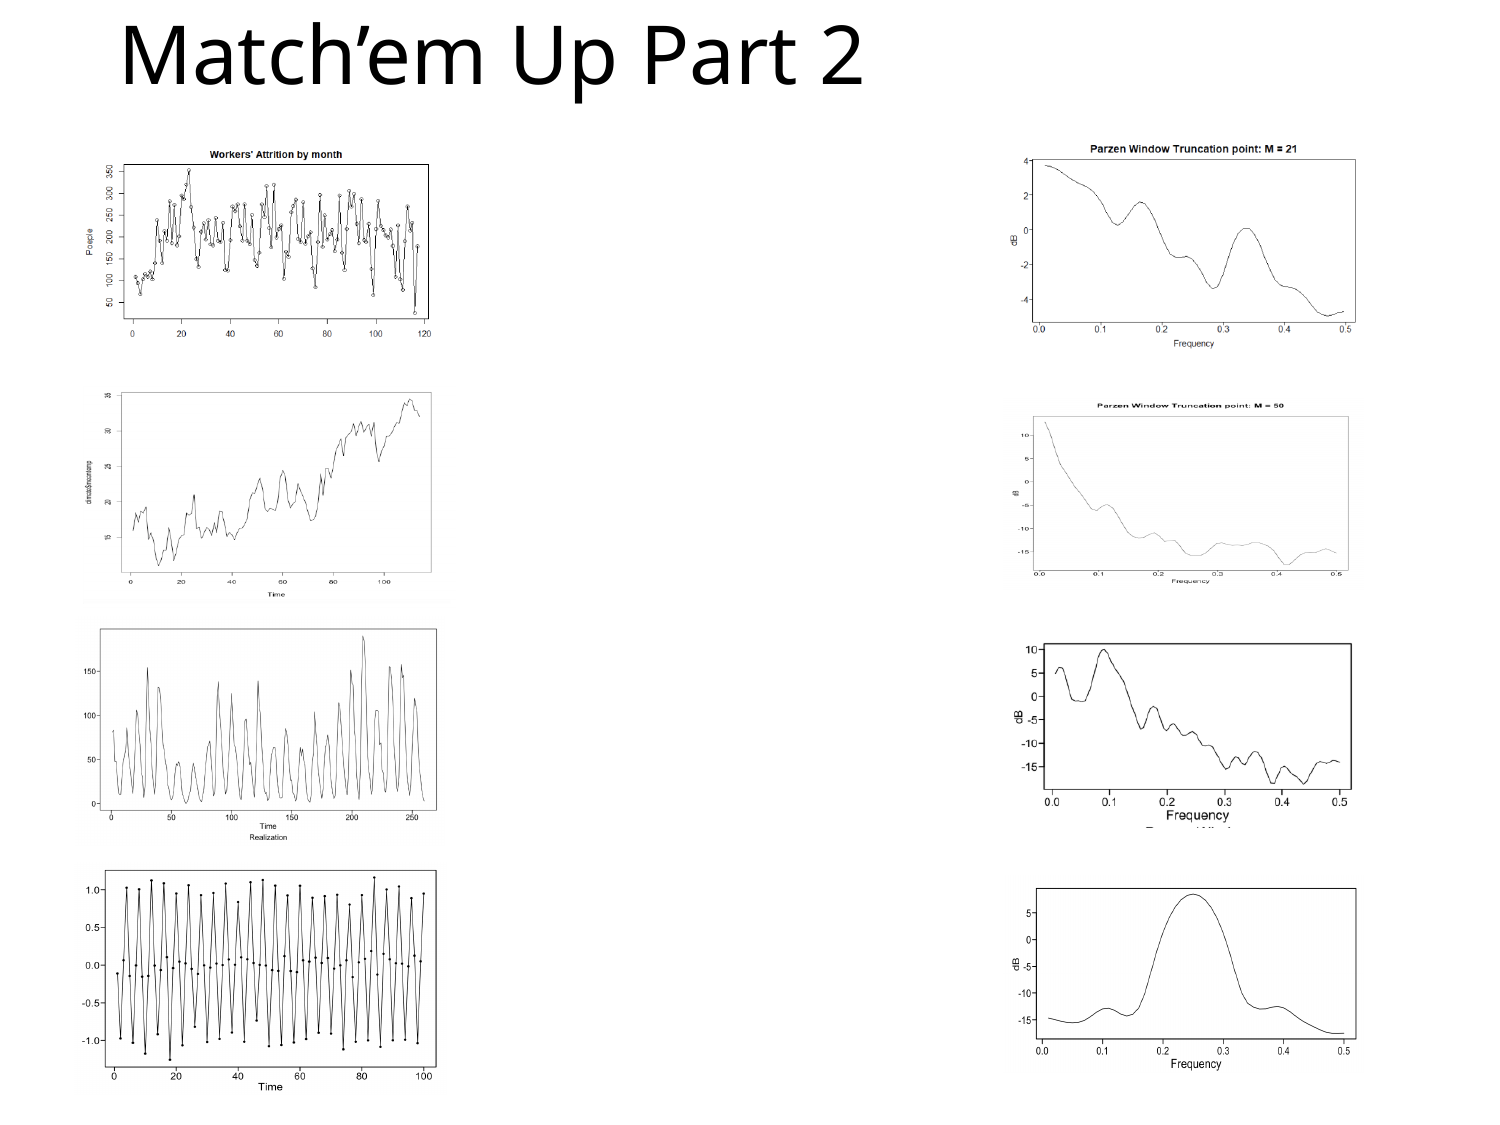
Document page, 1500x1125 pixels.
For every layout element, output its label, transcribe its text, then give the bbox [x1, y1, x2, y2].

title Match’em Up Part 2 [103, 6, 1397, 110]
picture [73, 862, 447, 1095]
picture [1003, 875, 1364, 1073]
picture [1003, 131, 1364, 357]
picture [75, 616, 445, 847]
picture [83, 378, 456, 608]
picture [1003, 625, 1364, 828]
picture [1003, 396, 1364, 590]
picture [73, 143, 447, 345]
